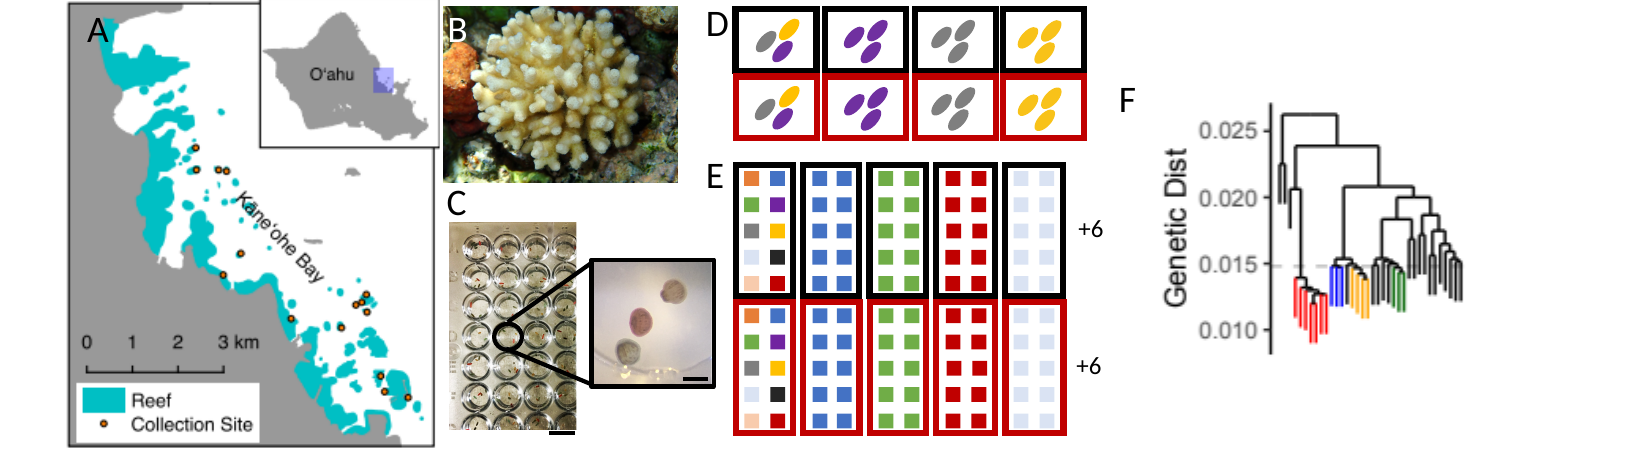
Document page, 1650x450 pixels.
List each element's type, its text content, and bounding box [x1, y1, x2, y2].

text_box [843, 92, 866, 117]
text_box [1039, 19, 1063, 43]
text_box [735, 75, 818, 139]
text_box [1016, 93, 1040, 117]
text_box [824, 8, 907, 72]
text_box [778, 17, 801, 42]
text_box B [440, 0, 483, 58]
text_box [914, 75, 997, 139]
text_box C [440, 170, 482, 231]
text_box [1002, 75, 1085, 139]
picture [64, 0, 440, 448]
text_box [953, 18, 977, 43]
text_box [930, 25, 953, 50]
text_box [1033, 41, 1056, 65]
text_box [824, 75, 907, 139]
text_box [1002, 8, 1085, 72]
text_box [771, 107, 794, 131]
text_box [754, 29, 778, 54]
text_box [946, 40, 970, 65]
text_box [1033, 108, 1057, 133]
text_box [930, 92, 953, 117]
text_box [736, 164, 1120, 434]
text_box [771, 39, 794, 64]
text_box [866, 86, 889, 110]
picture [1151, 89, 1481, 373]
text_box [734, 8, 818, 72]
picture [443, 6, 678, 183]
text_box [859, 108, 883, 132]
text_box [859, 40, 883, 65]
text_box [1016, 26, 1040, 50]
text_box [1040, 86, 1063, 110]
text_box [953, 86, 977, 110]
text_box [866, 18, 889, 43]
text_box E [691, 143, 740, 203]
text_box [842, 25, 866, 50]
text_box [914, 8, 997, 72]
text_box D [691, 0, 744, 52]
text_box [753, 97, 777, 122]
text_box [778, 85, 801, 109]
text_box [449, 222, 712, 434]
text_box [947, 108, 970, 132]
text_box F [1104, 67, 1152, 128]
